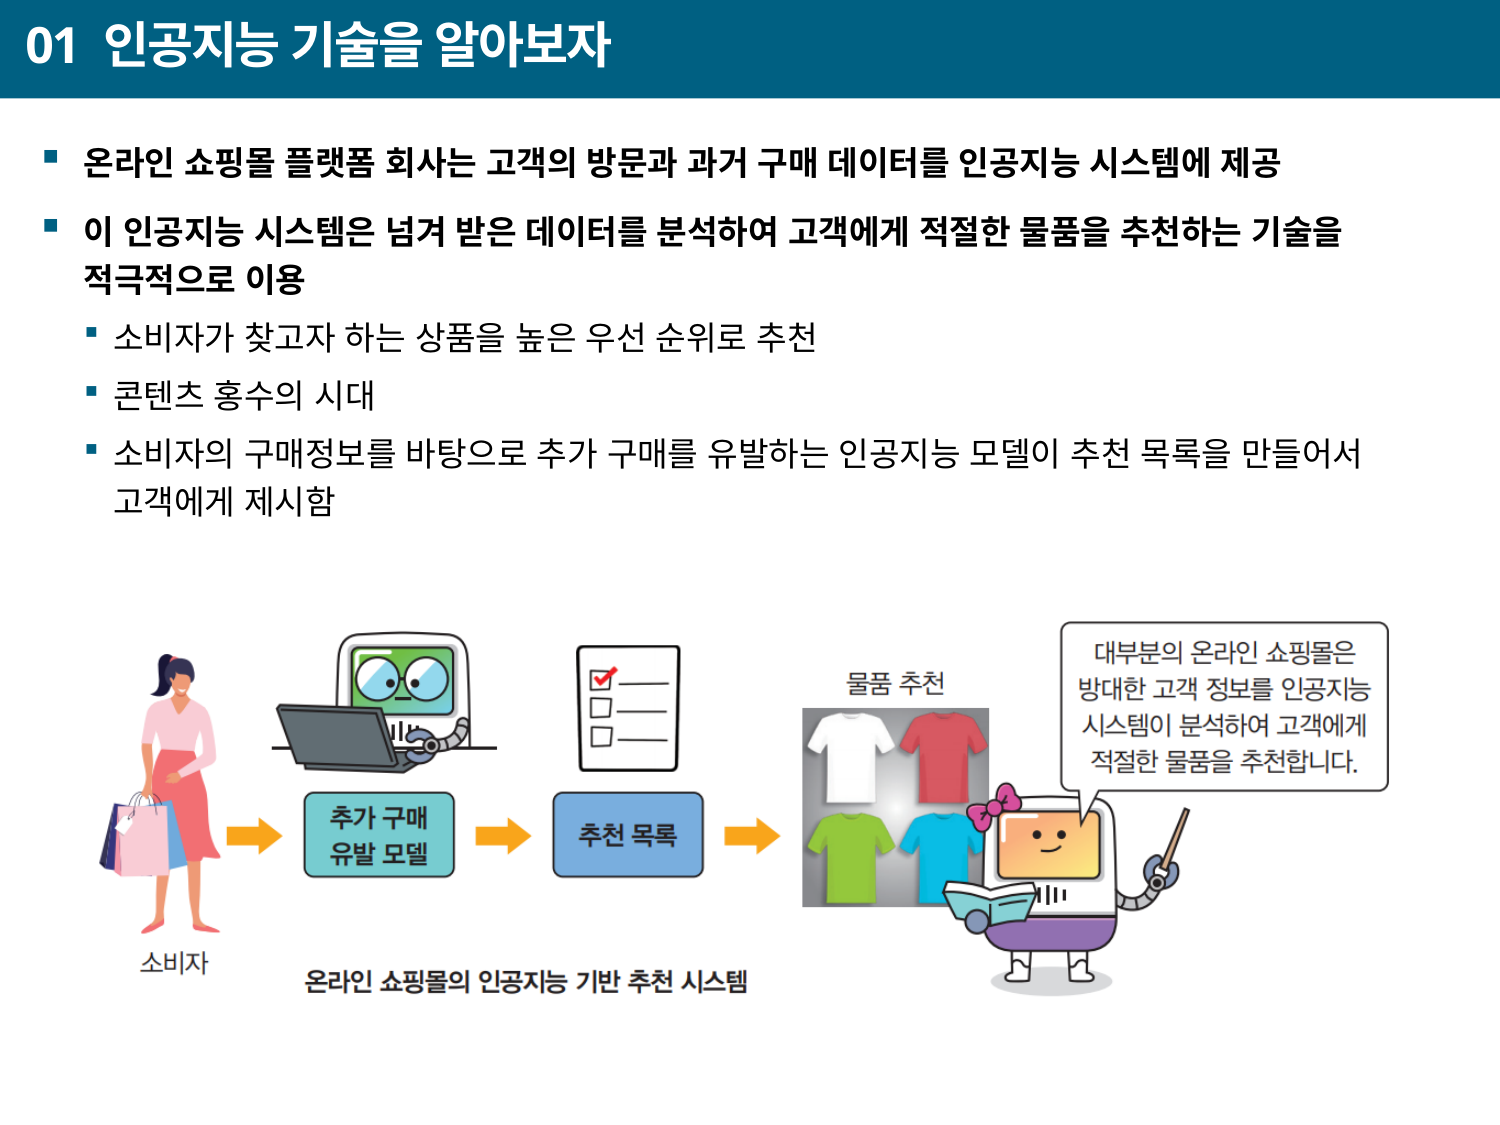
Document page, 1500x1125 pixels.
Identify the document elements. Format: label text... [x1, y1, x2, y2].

title 01 인공지능 기술을 알아보자 [10, 8, 1288, 87]
list 온라인 쇼핑몰 플랫폼 회사는 고객의 방문과 과거 구매 데이터를 인공지능 시스템에 제공 이 인공지능 시스템은 넘겨 받은 데이터를 분석하여 고객에게 적절한 물품을 추천하는 기술을 적극적으로 이용 소비자가 찾고자 하는 상품을 높은 우선 순위로 추천 콘텐츠 홍수의 시대 소비자의 구매정보를 바탕으로 추가 구매를 유발하는 인공지능 모델이 추천 목록을 만들어서 고객에게 제시함 [10, 126, 1481, 1057]
picture [95, 598, 1400, 1004]
